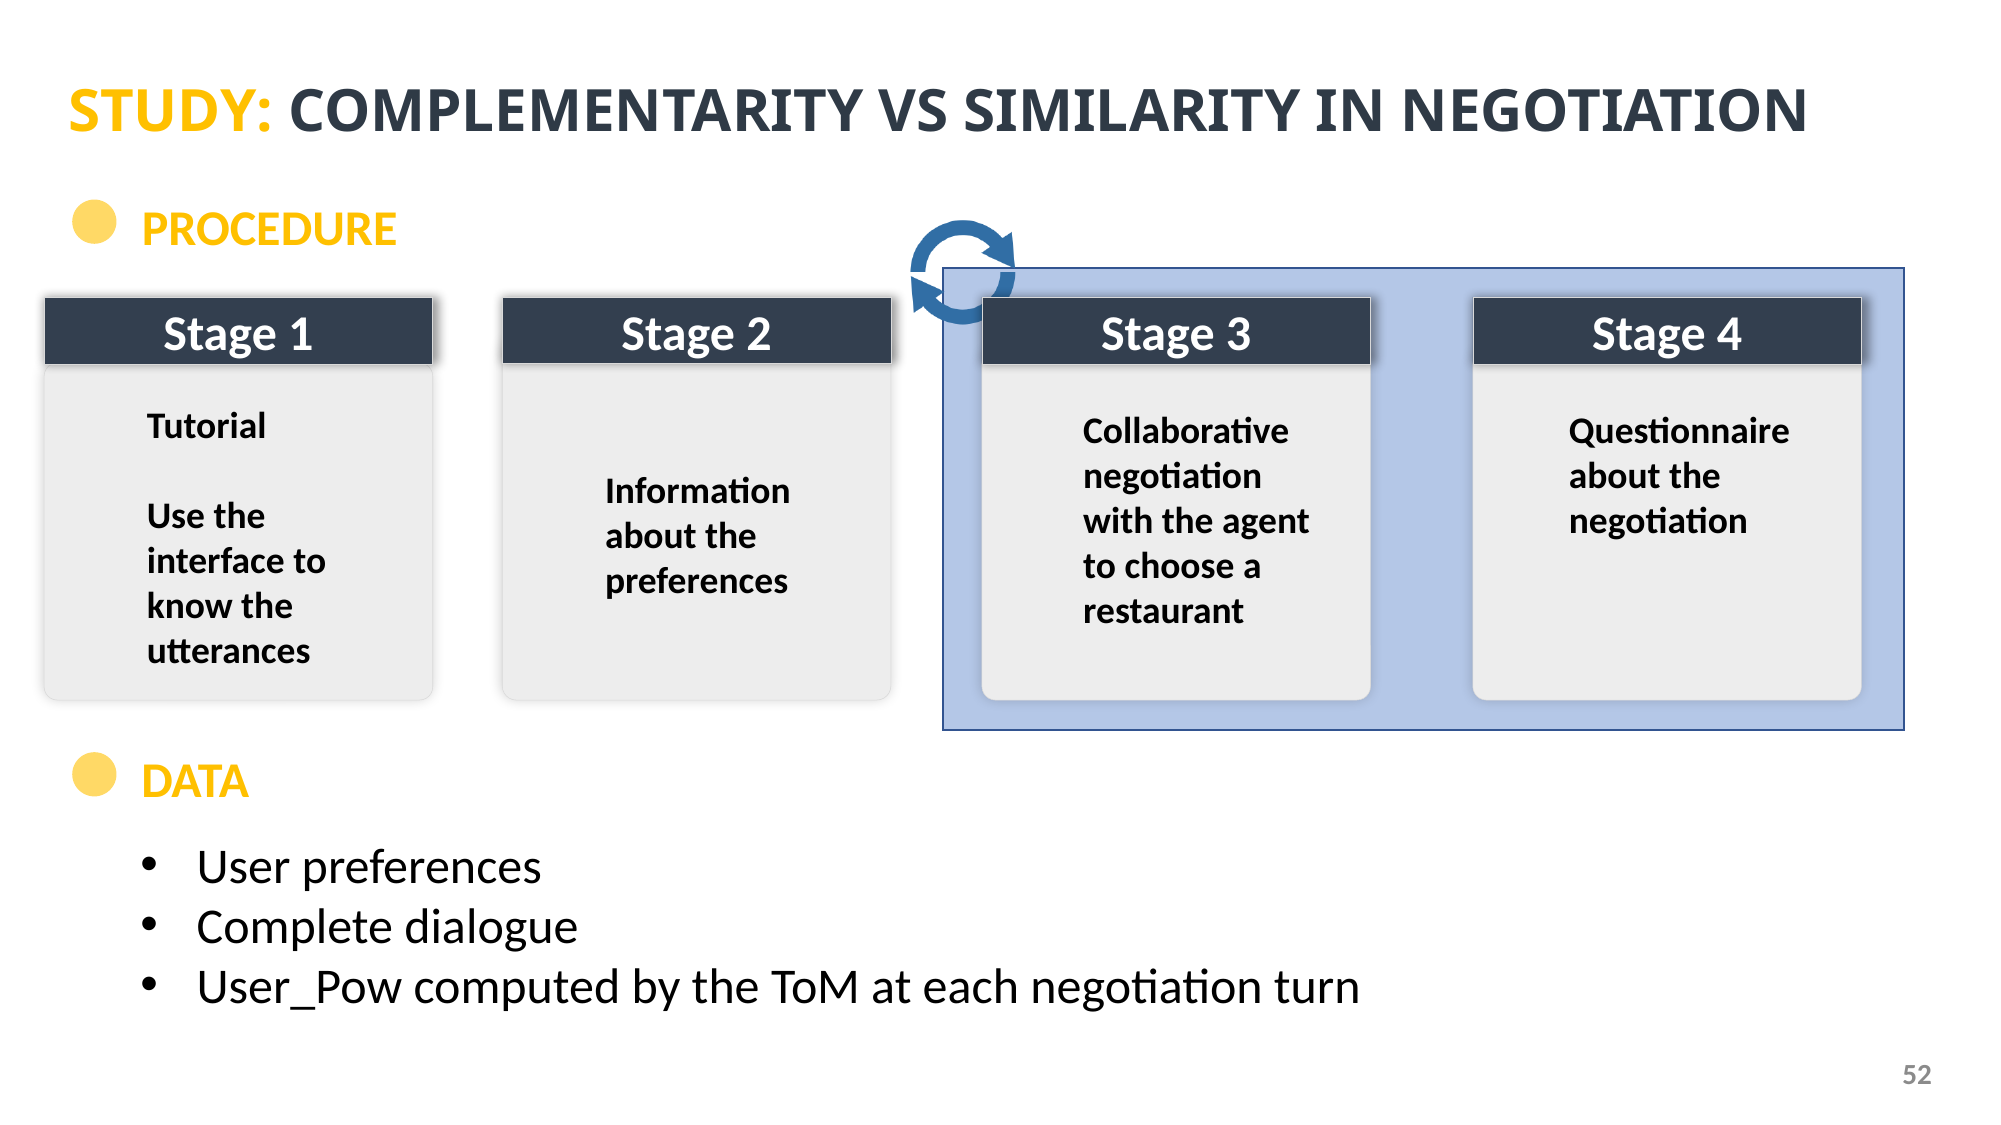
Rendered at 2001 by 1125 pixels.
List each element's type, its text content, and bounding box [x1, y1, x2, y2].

text_box User preferences Complete dialogue User_Pow computed by the ToM at each negotiation turn [125, 826, 1598, 1021]
text_box [942, 267, 1905, 731]
title STUDY: COMPLEMENTARITY VS SIMILARITY IN NEGOTIATION [53, 24, 2000, 200]
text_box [44, 297, 433, 701]
text_box [71, 199, 117, 245]
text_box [981, 297, 1371, 701]
slide_number 52 [1496, 1042, 1947, 1103]
text_box PROCEDURE [127, 187, 413, 263]
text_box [1472, 297, 1862, 701]
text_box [502, 297, 891, 701]
text_box DATA [126, 740, 276, 816]
text_box [71, 751, 117, 797]
picture [894, 204, 1031, 341]
